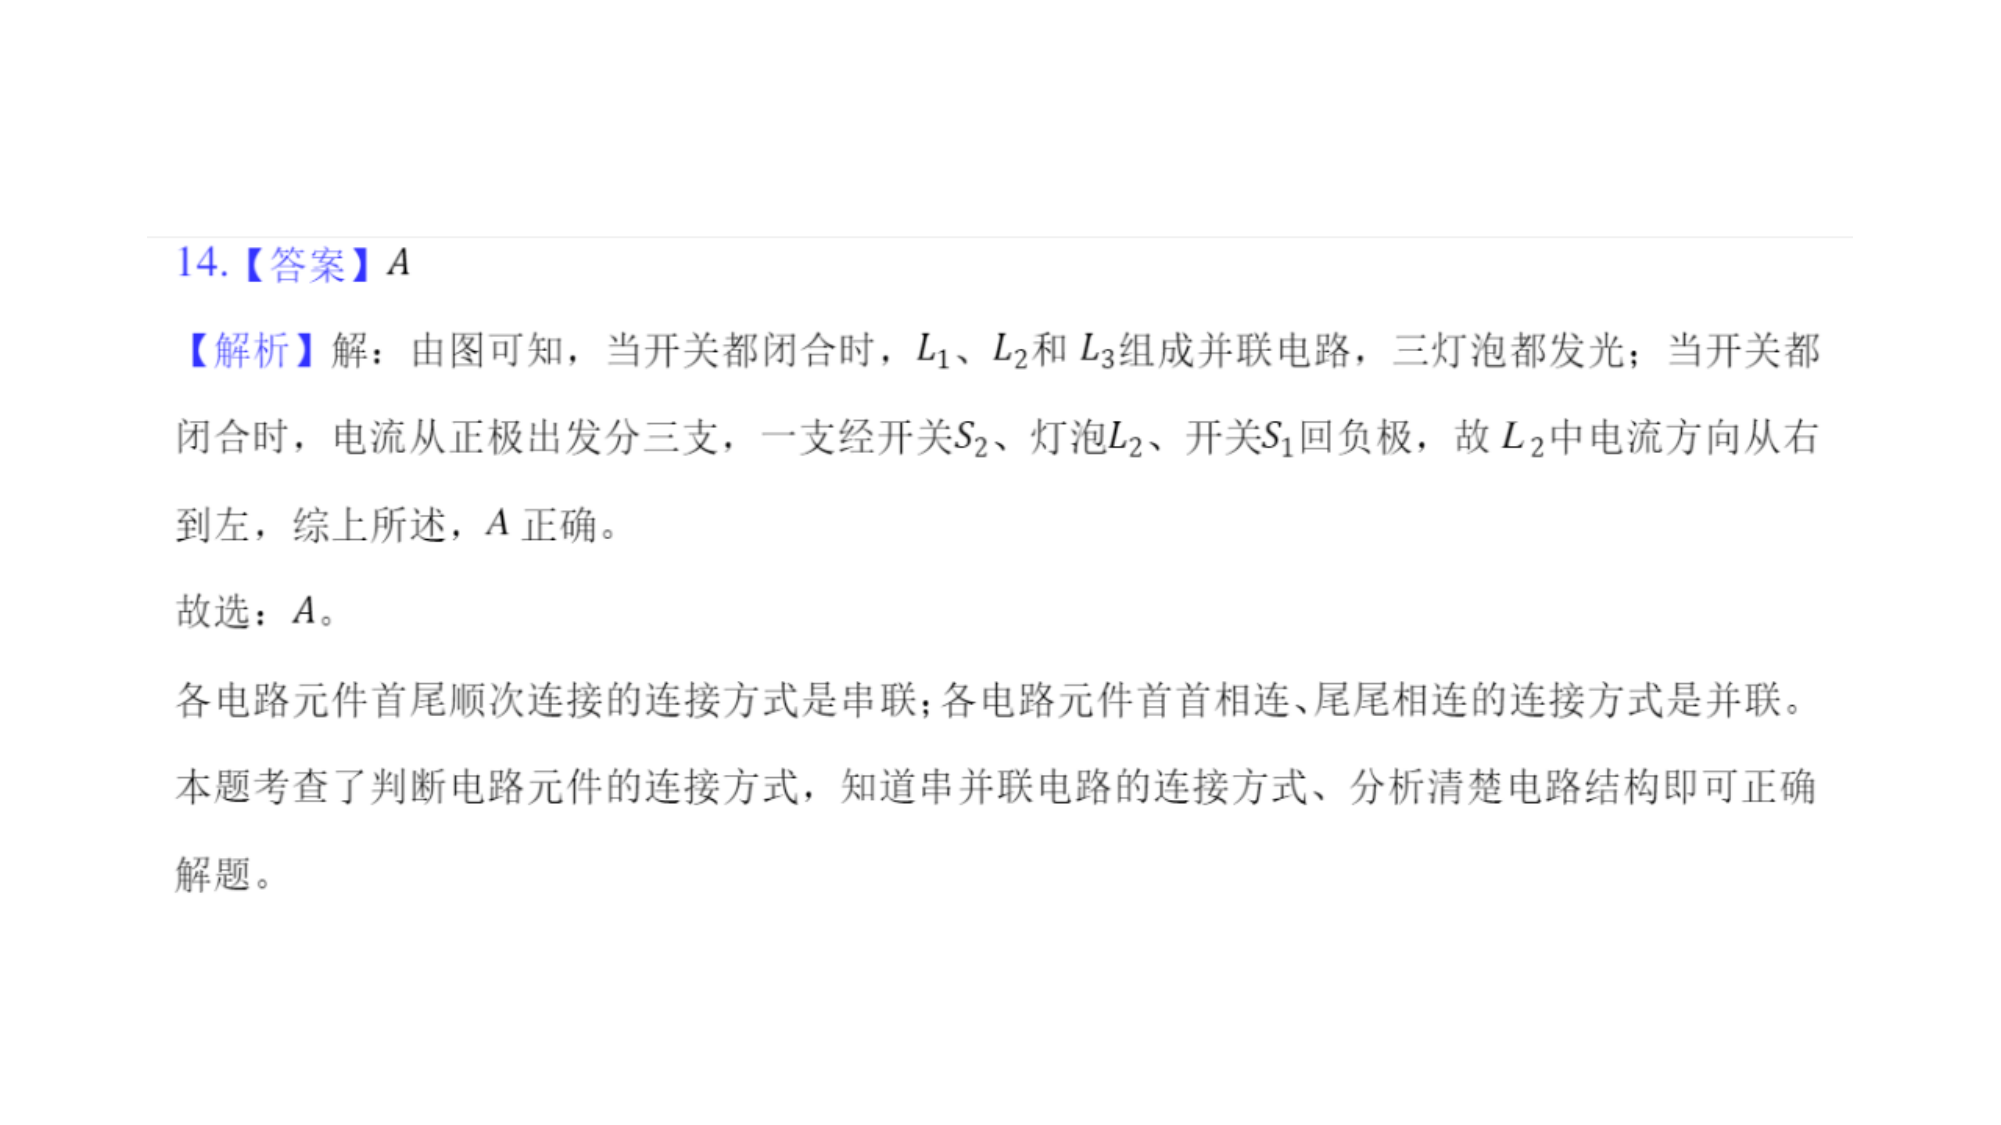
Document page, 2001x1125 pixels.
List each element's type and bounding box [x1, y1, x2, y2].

picture [147, 221, 1853, 904]
